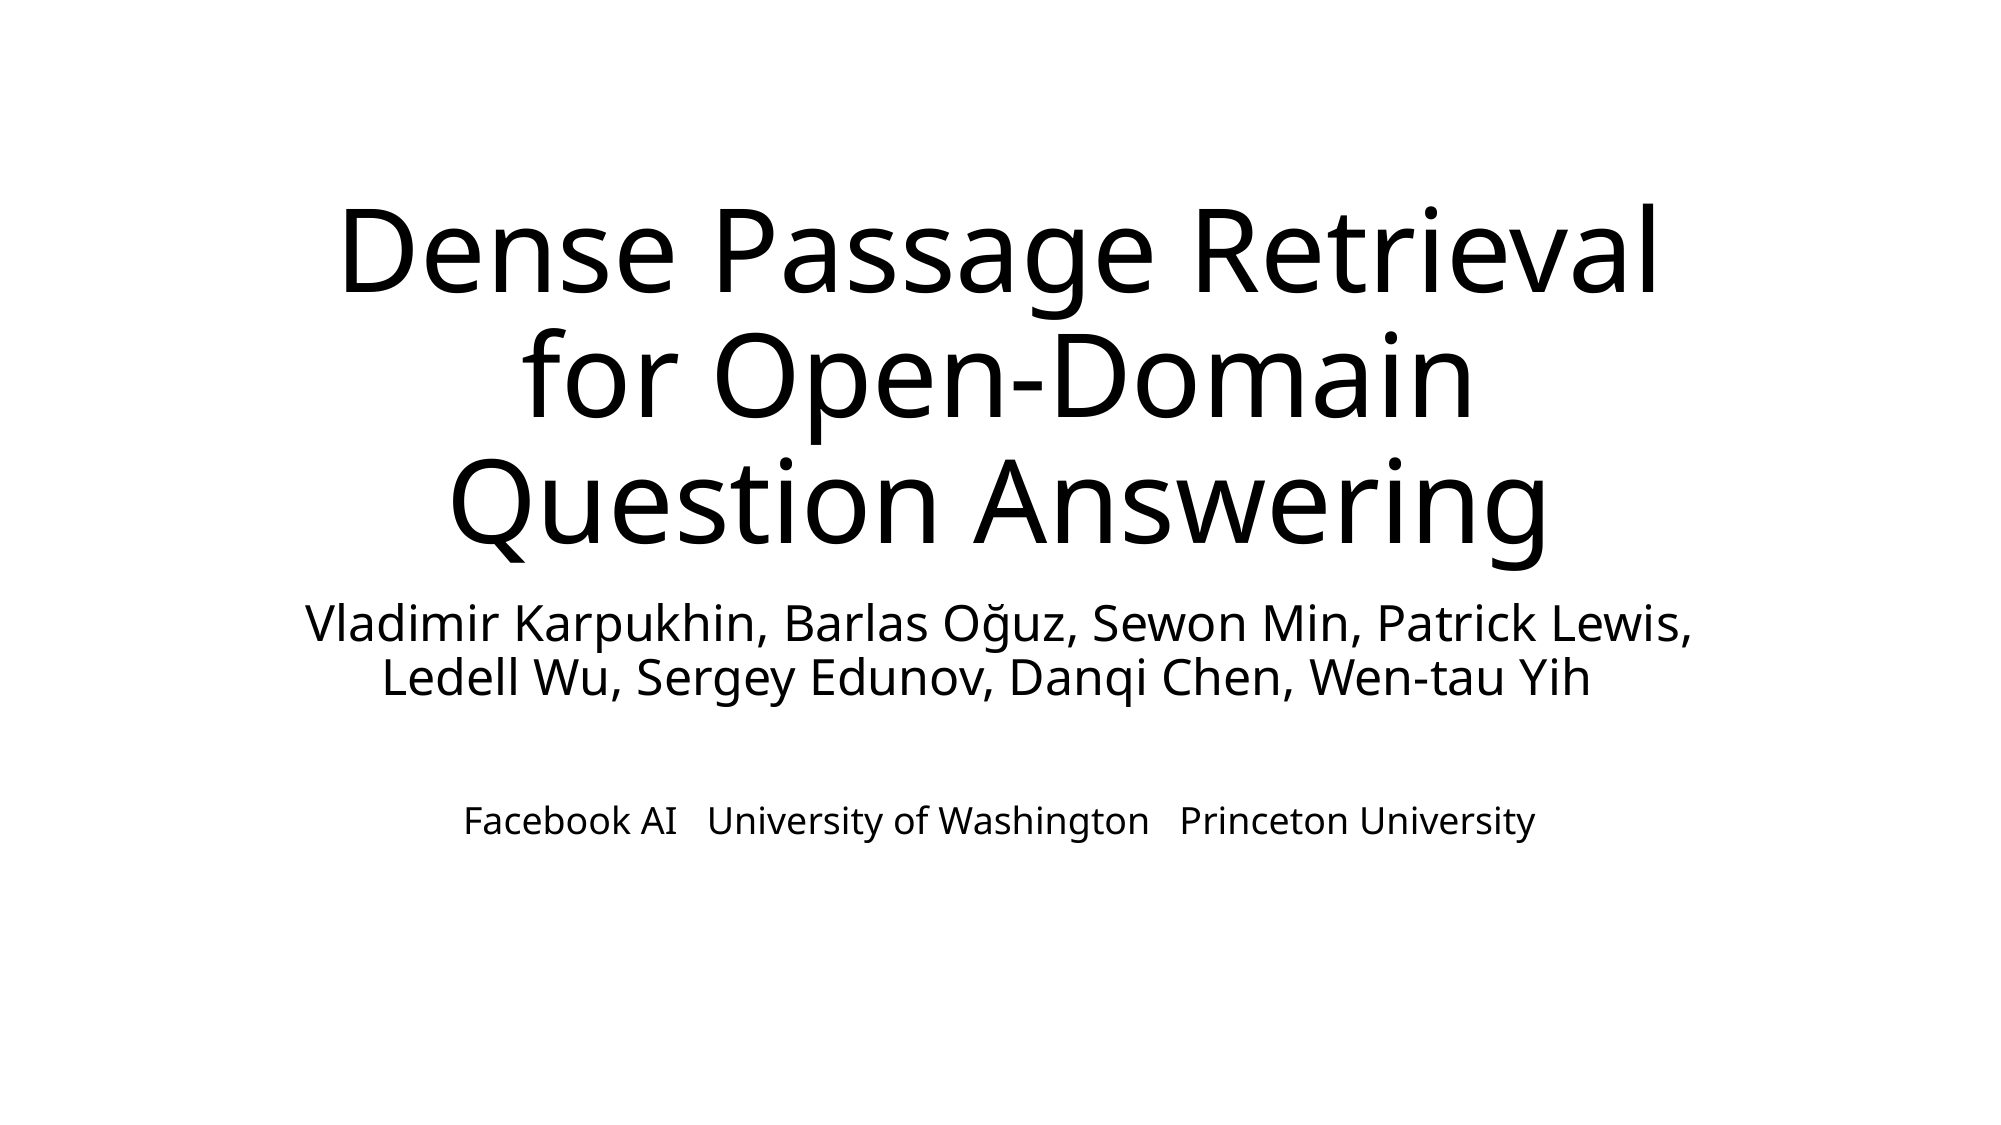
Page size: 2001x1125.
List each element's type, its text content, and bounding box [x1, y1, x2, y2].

title Dense Passage Retrieval for Open-Domain Question Answering [249, 184, 1750, 576]
subtitle Vladimir Karpukhin, Barlas Oğuz, Sewon Min, Patrick Lewis, Ledell Wu, Sergey Edunov, Danqi Chen, Wen-tau Yih Facebook AI University of Washington Princeton University [249, 590, 1750, 863]
